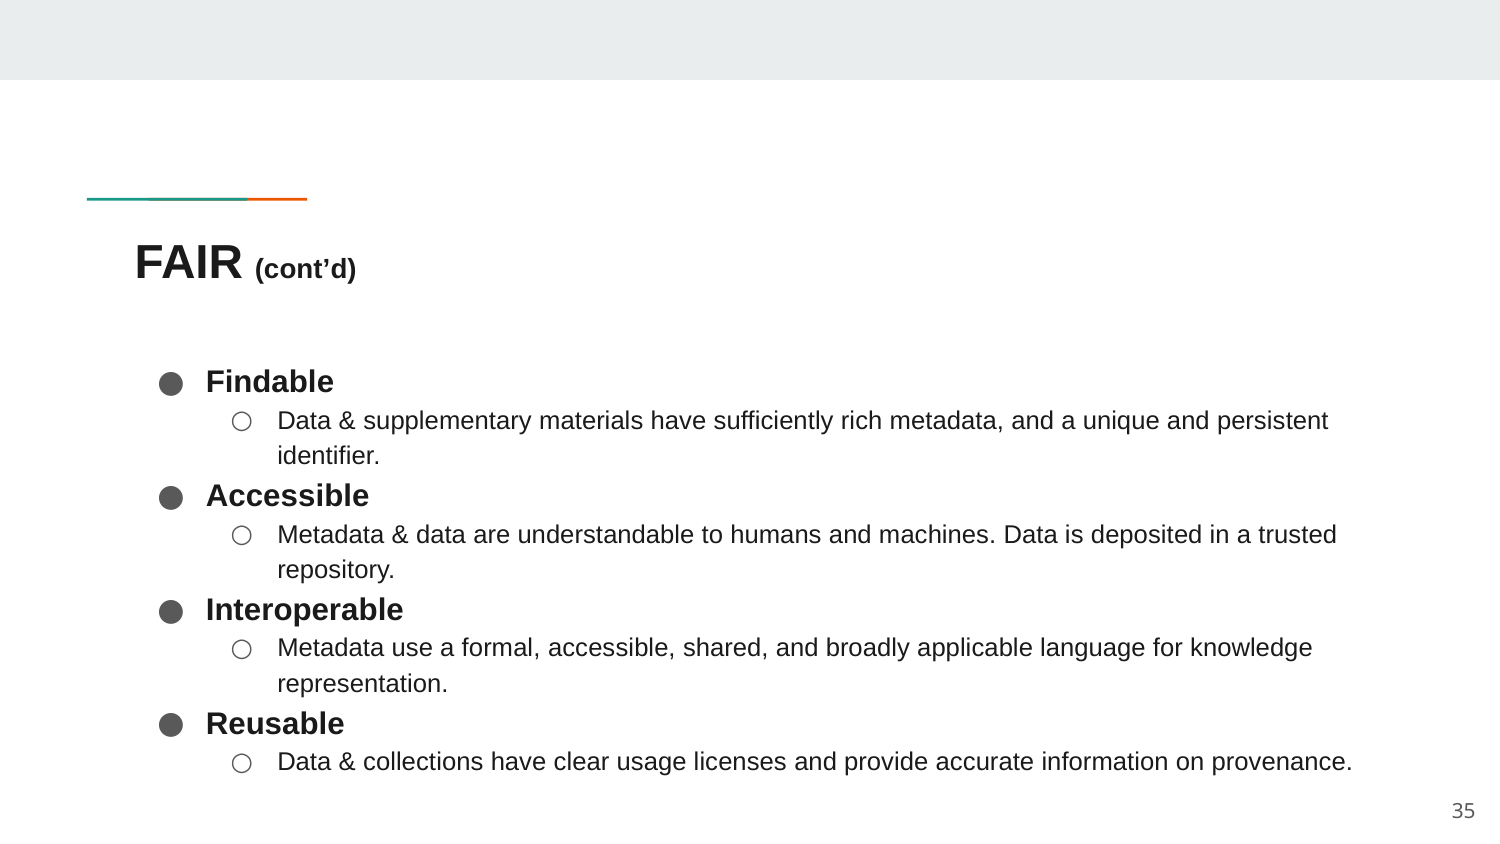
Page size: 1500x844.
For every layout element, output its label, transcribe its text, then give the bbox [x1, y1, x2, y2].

list Findable Data & supplementary materials have sufficiently rich metadata, and a unique and persistent identifier. Accessible Metadata & data are understandable to humans and machines. Data is deposited in a trusted repository. Interoperable Metadata use a formal, accessible, shared, and broadly applicable language for knowledge representation. Reusable Data & collections have clear usage licenses and provide accurate information on provenance. [119, 341, 1381, 813]
slide_number 35 [1400, 779, 1491, 844]
title FAIR (cont’d) [119, 216, 1381, 305]
